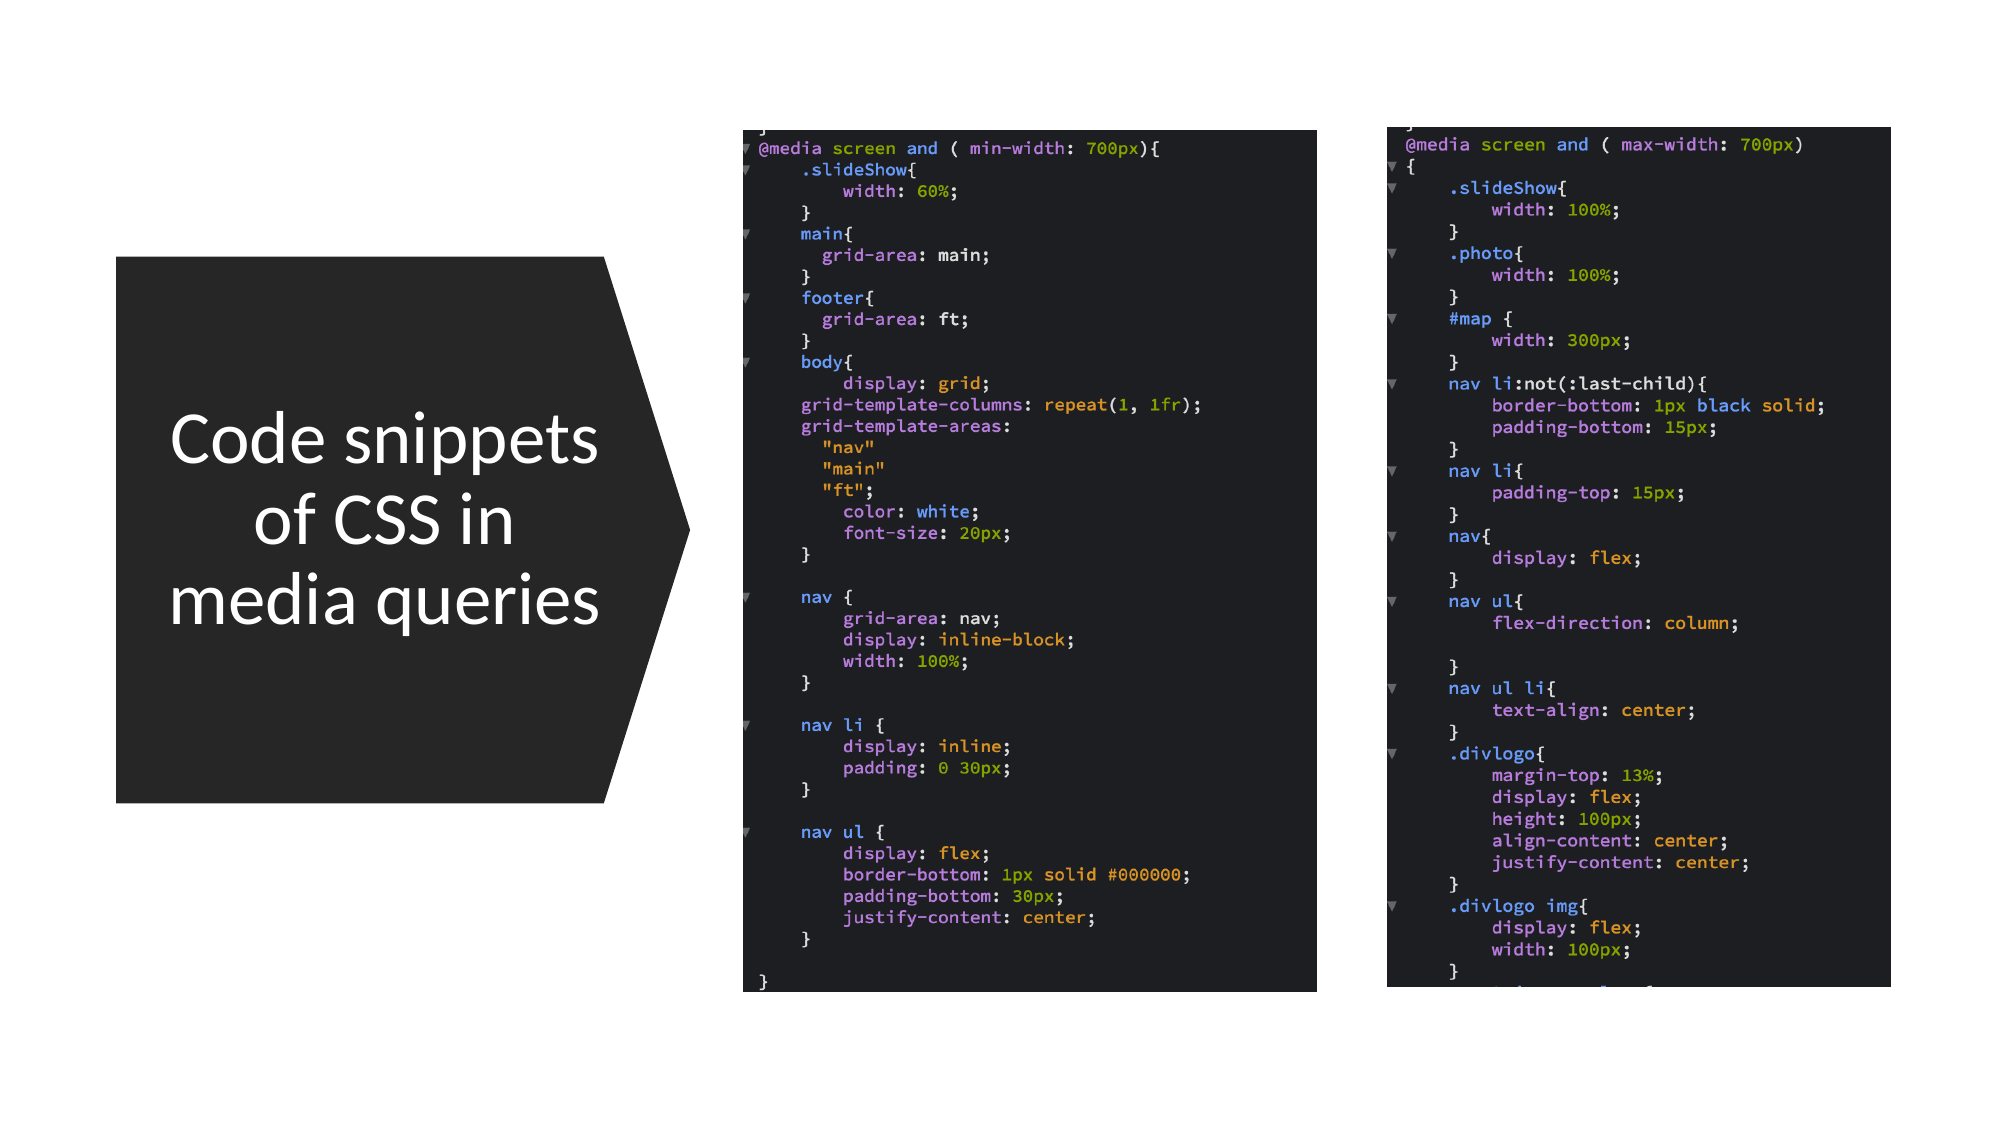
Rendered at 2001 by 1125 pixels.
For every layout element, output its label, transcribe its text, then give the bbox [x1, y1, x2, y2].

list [743, 130, 1318, 993]
text_box Code snippets of CSS in media queries [136, 351, 634, 770]
picture [1387, 126, 1891, 987]
text_box [116, 256, 634, 804]
text_box [634, 352, 691, 708]
